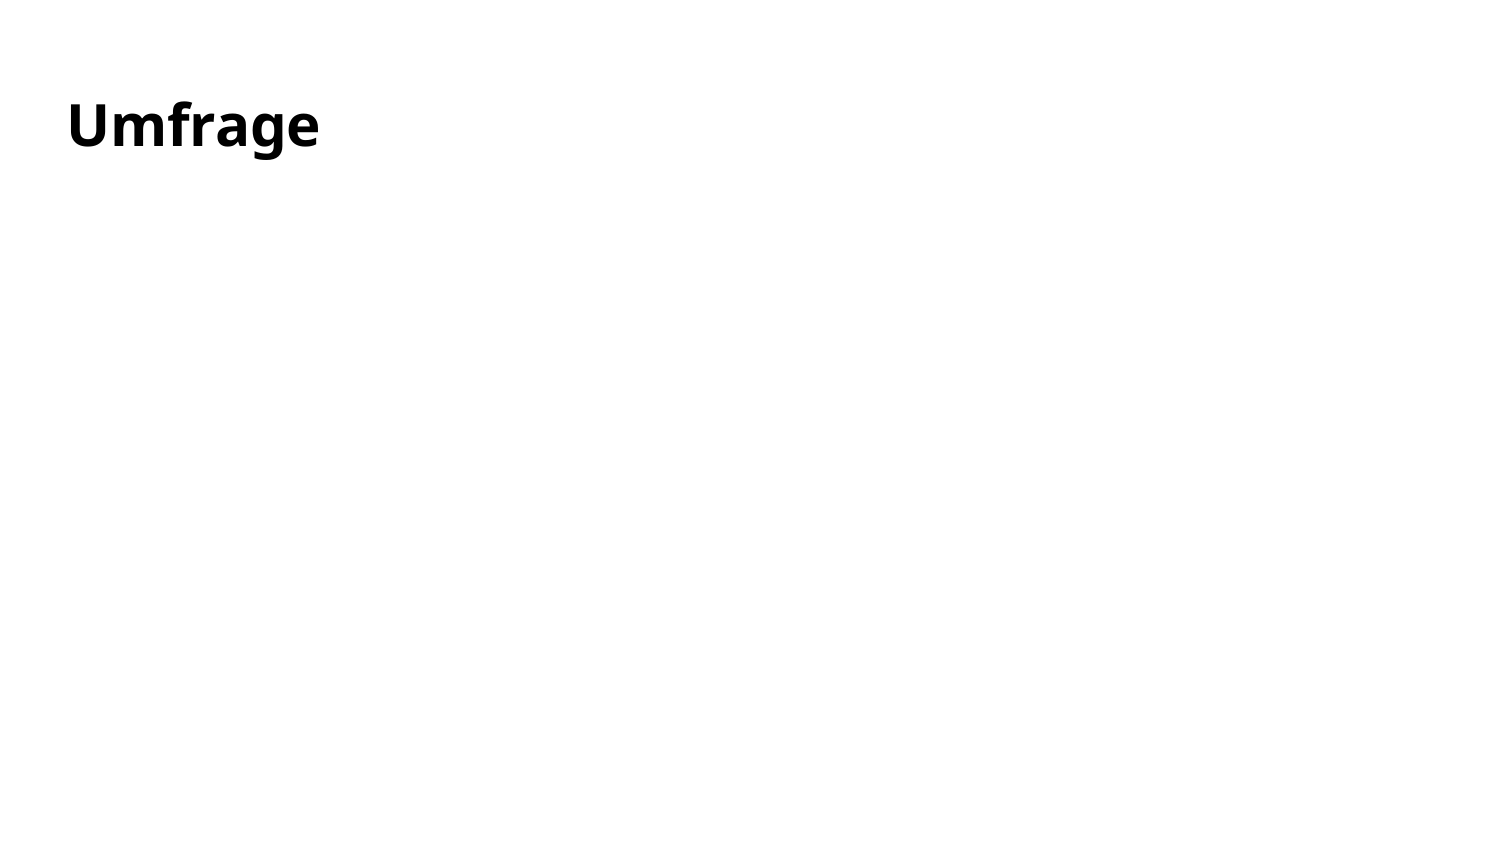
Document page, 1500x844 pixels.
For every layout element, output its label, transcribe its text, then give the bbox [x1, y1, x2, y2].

title Umfrage [51, 72, 1449, 167]
